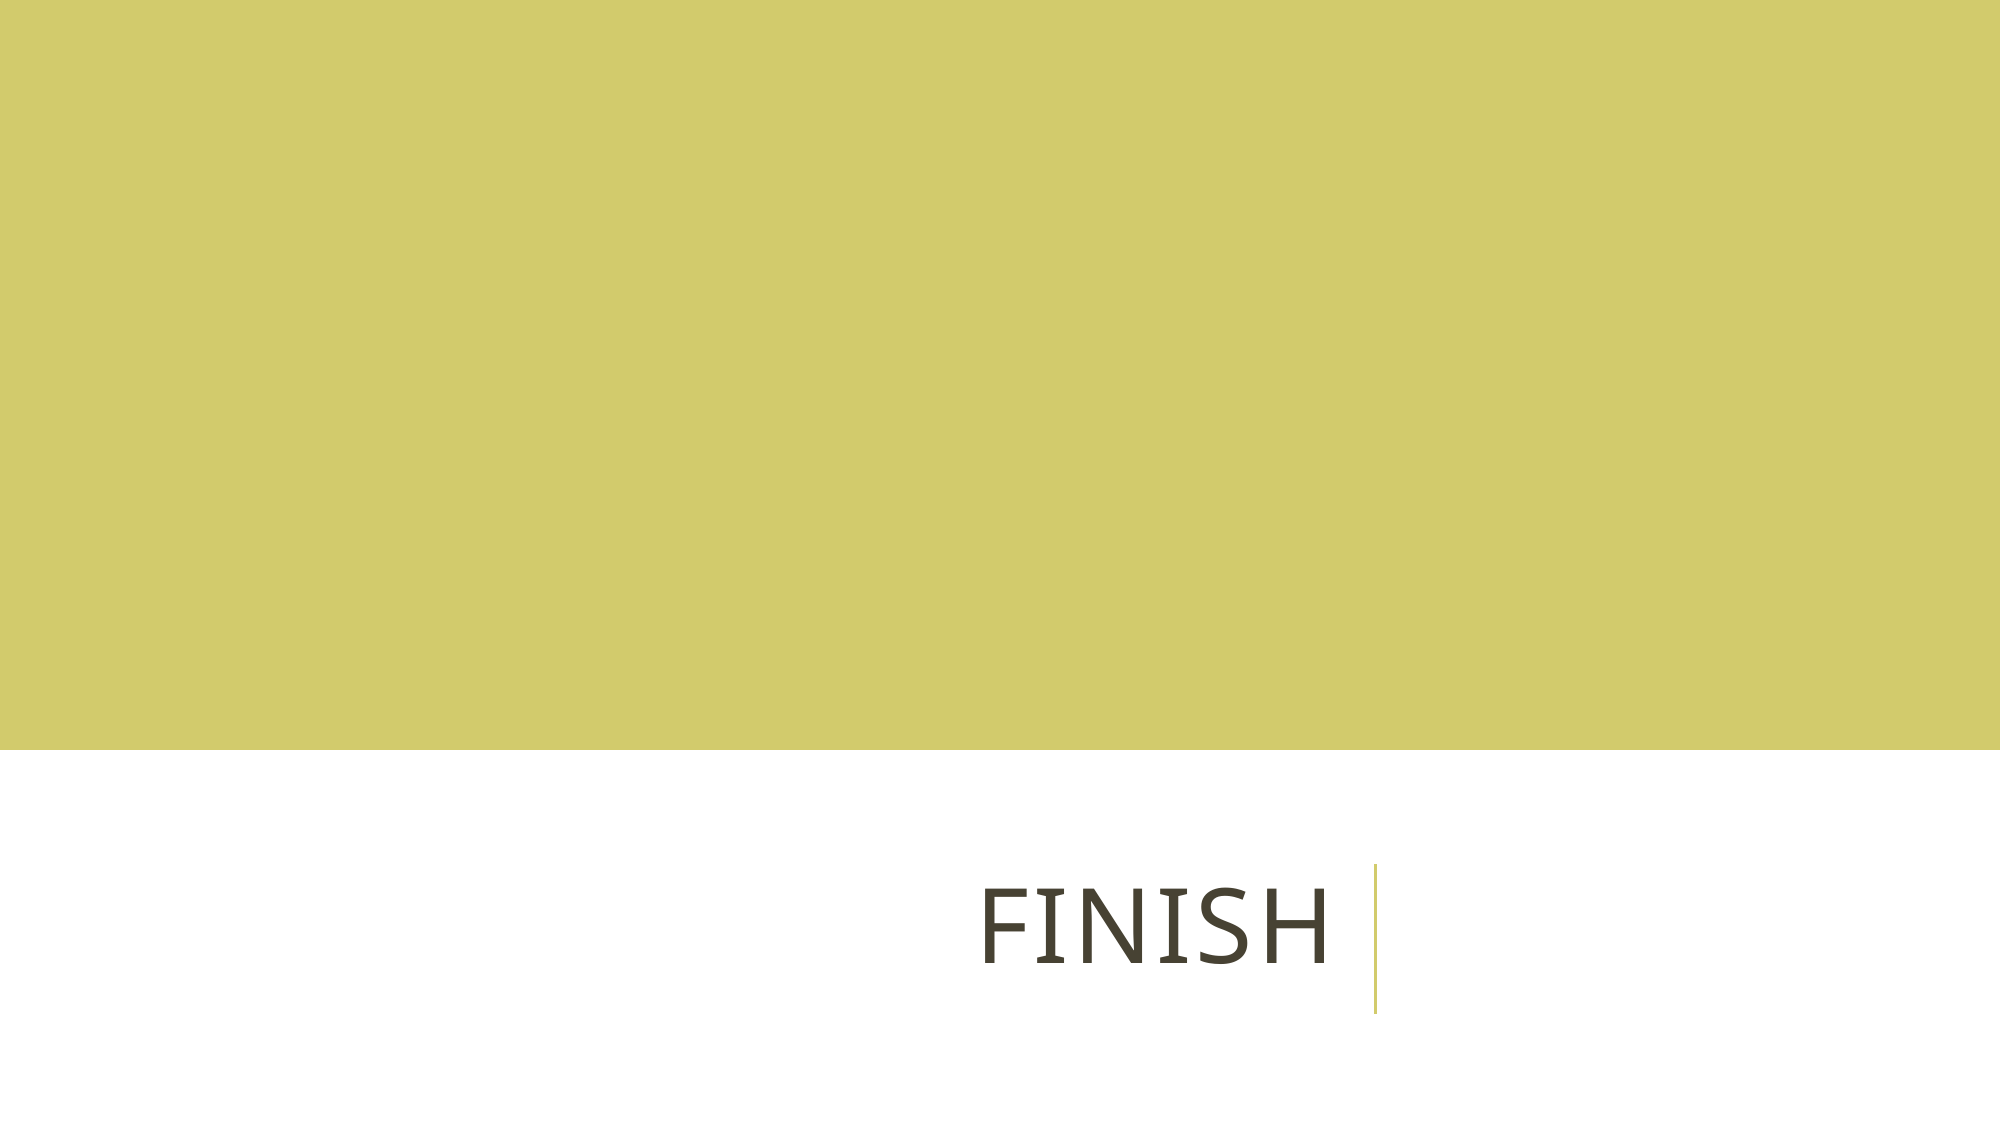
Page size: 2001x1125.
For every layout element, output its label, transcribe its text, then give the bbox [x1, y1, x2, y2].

title Finish [75, 813, 1350, 1054]
